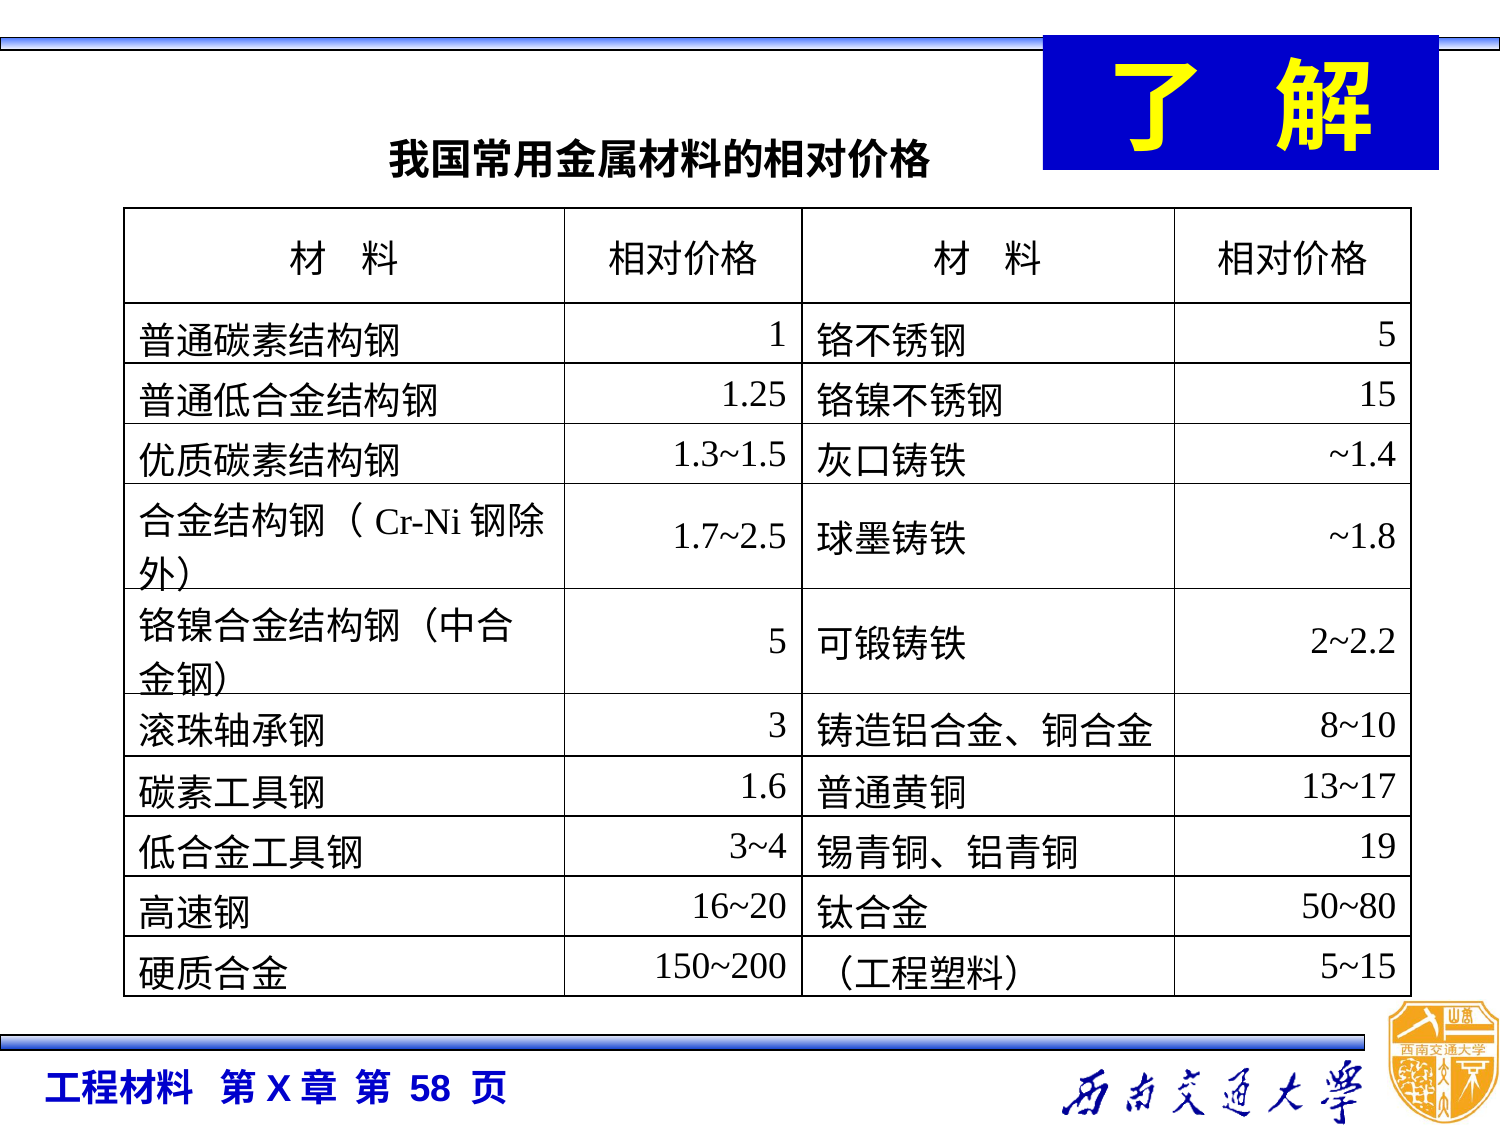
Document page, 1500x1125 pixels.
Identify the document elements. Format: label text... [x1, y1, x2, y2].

table_cell 普通碳素结构钢 [125, 304, 564, 362]
table_cell 3~4 [565, 817, 801, 875]
table_cell 13~17 [1175, 757, 1410, 815]
table_cell ~1.4 [1175, 424, 1410, 483]
table_cell 2~2.2 [1175, 589, 1410, 693]
text_box 我国常用金属材料的相对价格 [373, 125, 946, 191]
table_cell 5~15 [1175, 937, 1410, 995]
table_cell 1.25 [565, 364, 801, 423]
table_cell 灰口铸铁 [803, 424, 1174, 483]
table_cell 优质碳素结构钢 [125, 424, 564, 483]
table_cell 1.3~1.5 [565, 424, 801, 483]
table_cell 1 [565, 304, 801, 362]
table_cell ~1.8 [1175, 484, 1410, 588]
table_cell 普通低合金结构钢 [125, 364, 564, 423]
table_cell （工程塑料） [803, 937, 1174, 995]
table_header 相对价格 [565, 209, 801, 302]
table_cell 8~10 [1175, 694, 1410, 755]
table_cell 铬镍合金结构钢（中合金钢） [125, 589, 564, 693]
table_cell 低合金工具钢 [125, 817, 564, 875]
table_cell 16~20 [565, 877, 801, 935]
table_cell 可锻铸铁 [803, 589, 1174, 693]
table_cell 15 [1175, 364, 1410, 423]
text_box 了 解 [1042, 35, 1439, 170]
picture [1387, 999, 1500, 1125]
picture [1062, 1059, 1363, 1125]
table_header 相对价格 [1175, 209, 1410, 302]
table_cell 50~80 [1175, 877, 1410, 935]
table_cell 铸造铝合金、铜合金 [803, 694, 1174, 755]
table_cell 球墨铸铁 [803, 484, 1174, 588]
table_cell 1.7~2.5 [565, 484, 801, 588]
table_cell 碳素工具钢 [125, 757, 564, 815]
table_header 材 料 [125, 209, 564, 302]
table_header 材 料 [803, 209, 1174, 302]
table_cell 钛合金 [803, 877, 1174, 935]
table_cell 铬镍不锈钢 [803, 364, 1174, 423]
table_cell 150~200 [565, 937, 801, 995]
table_cell 5 [1175, 304, 1410, 362]
table_cell 硬质合金 [125, 937, 564, 995]
table_cell 铬不锈钢 [803, 304, 1174, 362]
table_cell 3 [565, 694, 801, 755]
table_cell 19 [1175, 817, 1410, 875]
table_cell 锡青铜、铝青铜 [803, 817, 1174, 875]
table_cell 合金结构钢（Cr-Ni钢除外） [125, 484, 564, 588]
table_cell 5 [565, 589, 801, 693]
table_cell 1.6 [565, 757, 801, 815]
table_cell 高速钢 [125, 877, 564, 935]
table_cell 普通黄铜 [803, 757, 1174, 815]
table_cell 滚珠轴承钢 [125, 694, 564, 755]
